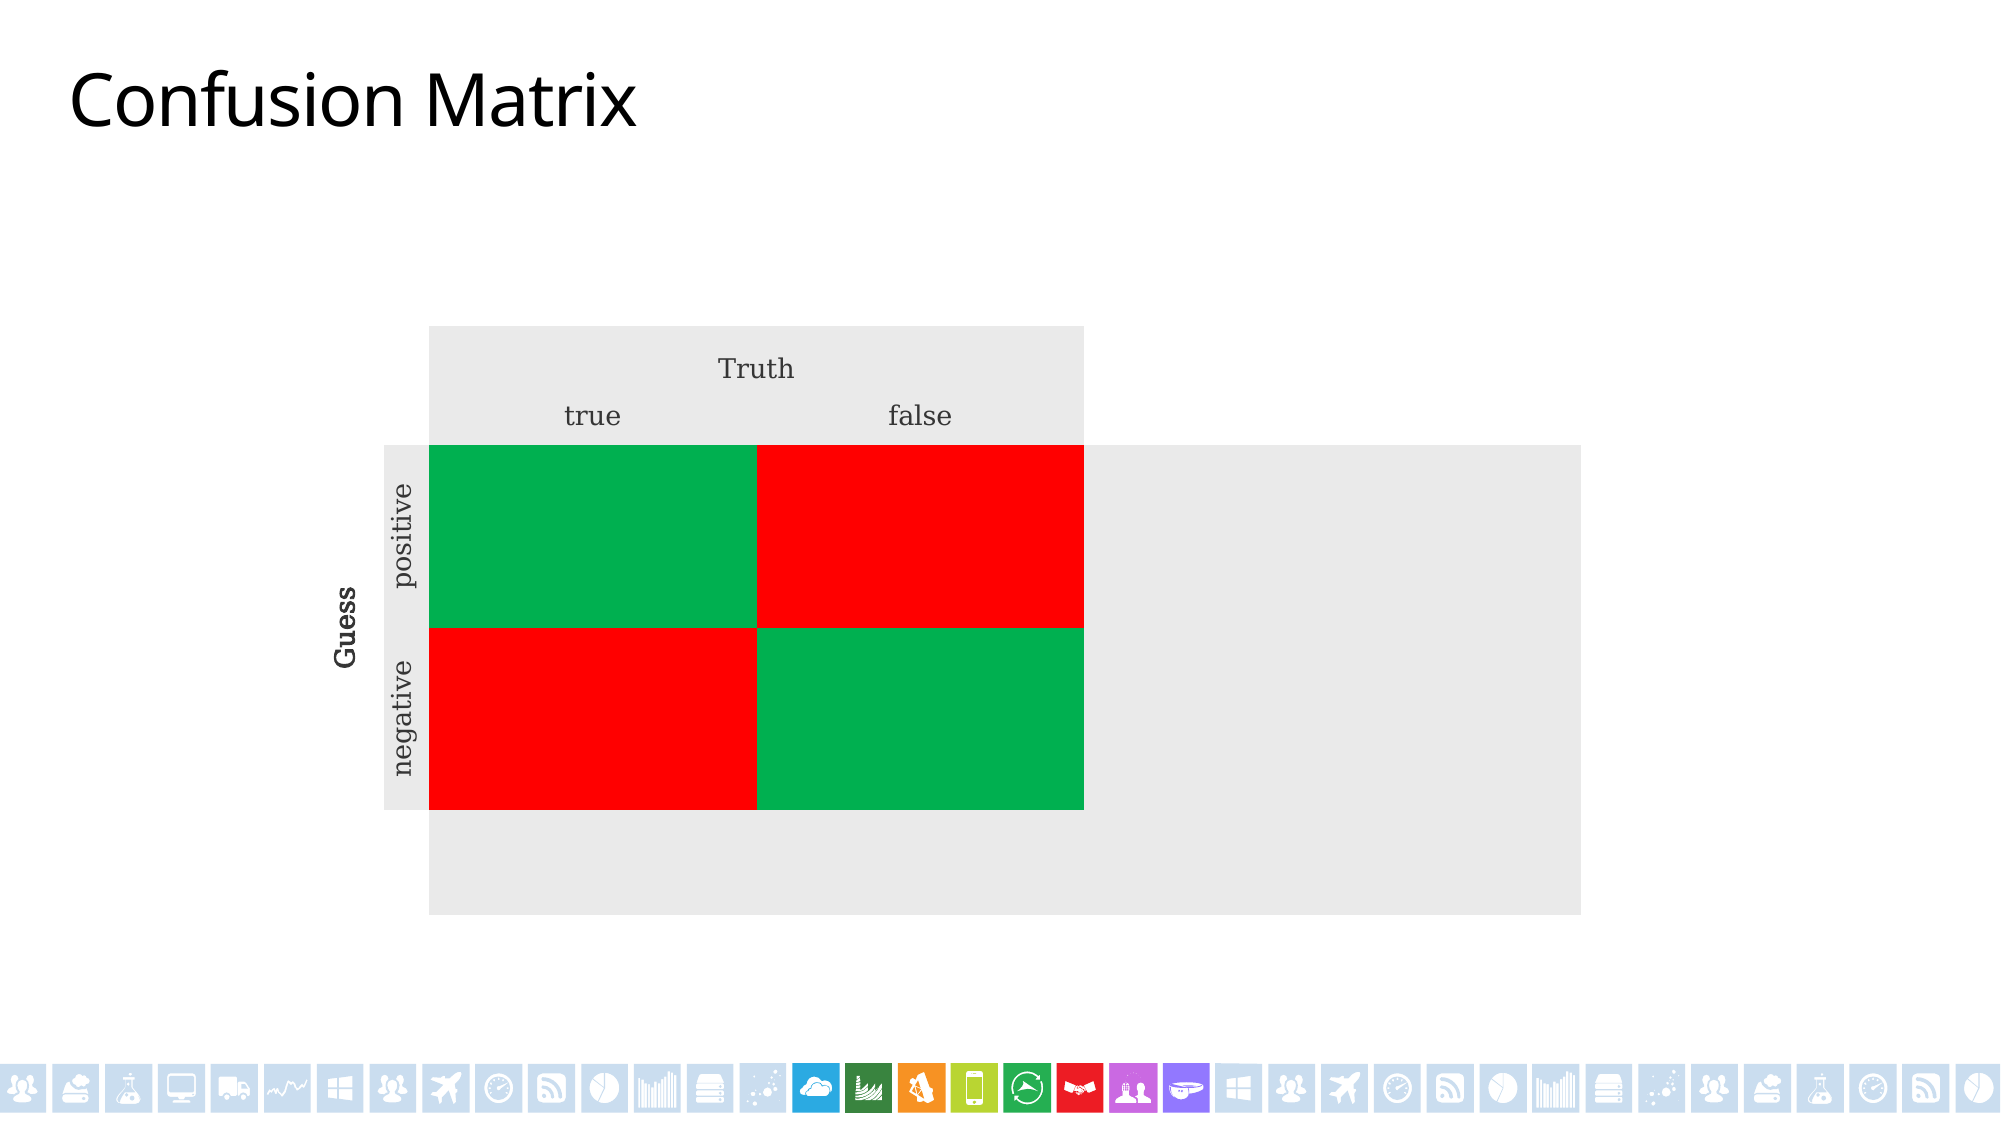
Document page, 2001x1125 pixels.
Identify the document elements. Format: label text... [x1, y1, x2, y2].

title Confusion Matrix [44, 47, 1957, 196]
